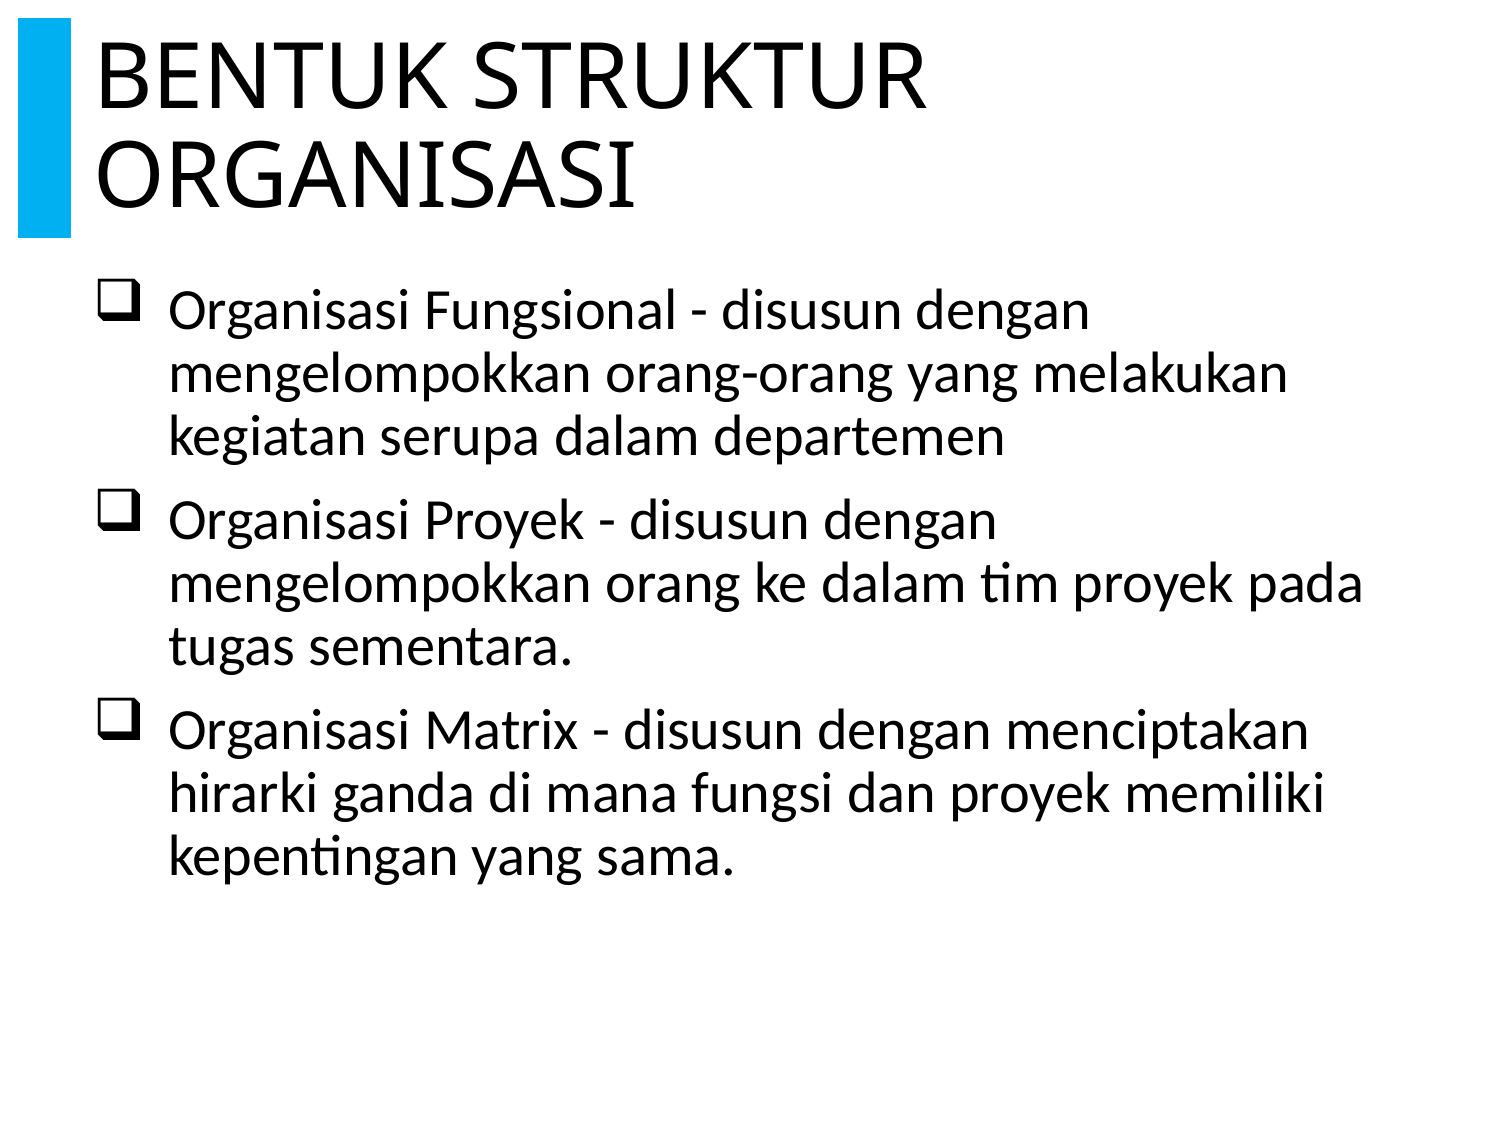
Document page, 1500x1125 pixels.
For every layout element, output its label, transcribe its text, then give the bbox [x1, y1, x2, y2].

title BENTUK STRUKTUR ORGANISASI [78, 19, 1443, 237]
list Organisasi Fungsional - disusun dengan mengelompokkan orang-orang yang melakukan kegiatan serupa dalam departemen Organisasi Proyek - disusun dengan mengelompokkan orang ke dalam tim proyek pada tugas sementara. Organisasi Matrix - disusun dengan menciptakan hirarki ganda di mana fungsi dan proyek memiliki kepentingan yang sama. [78, 272, 1443, 1070]
